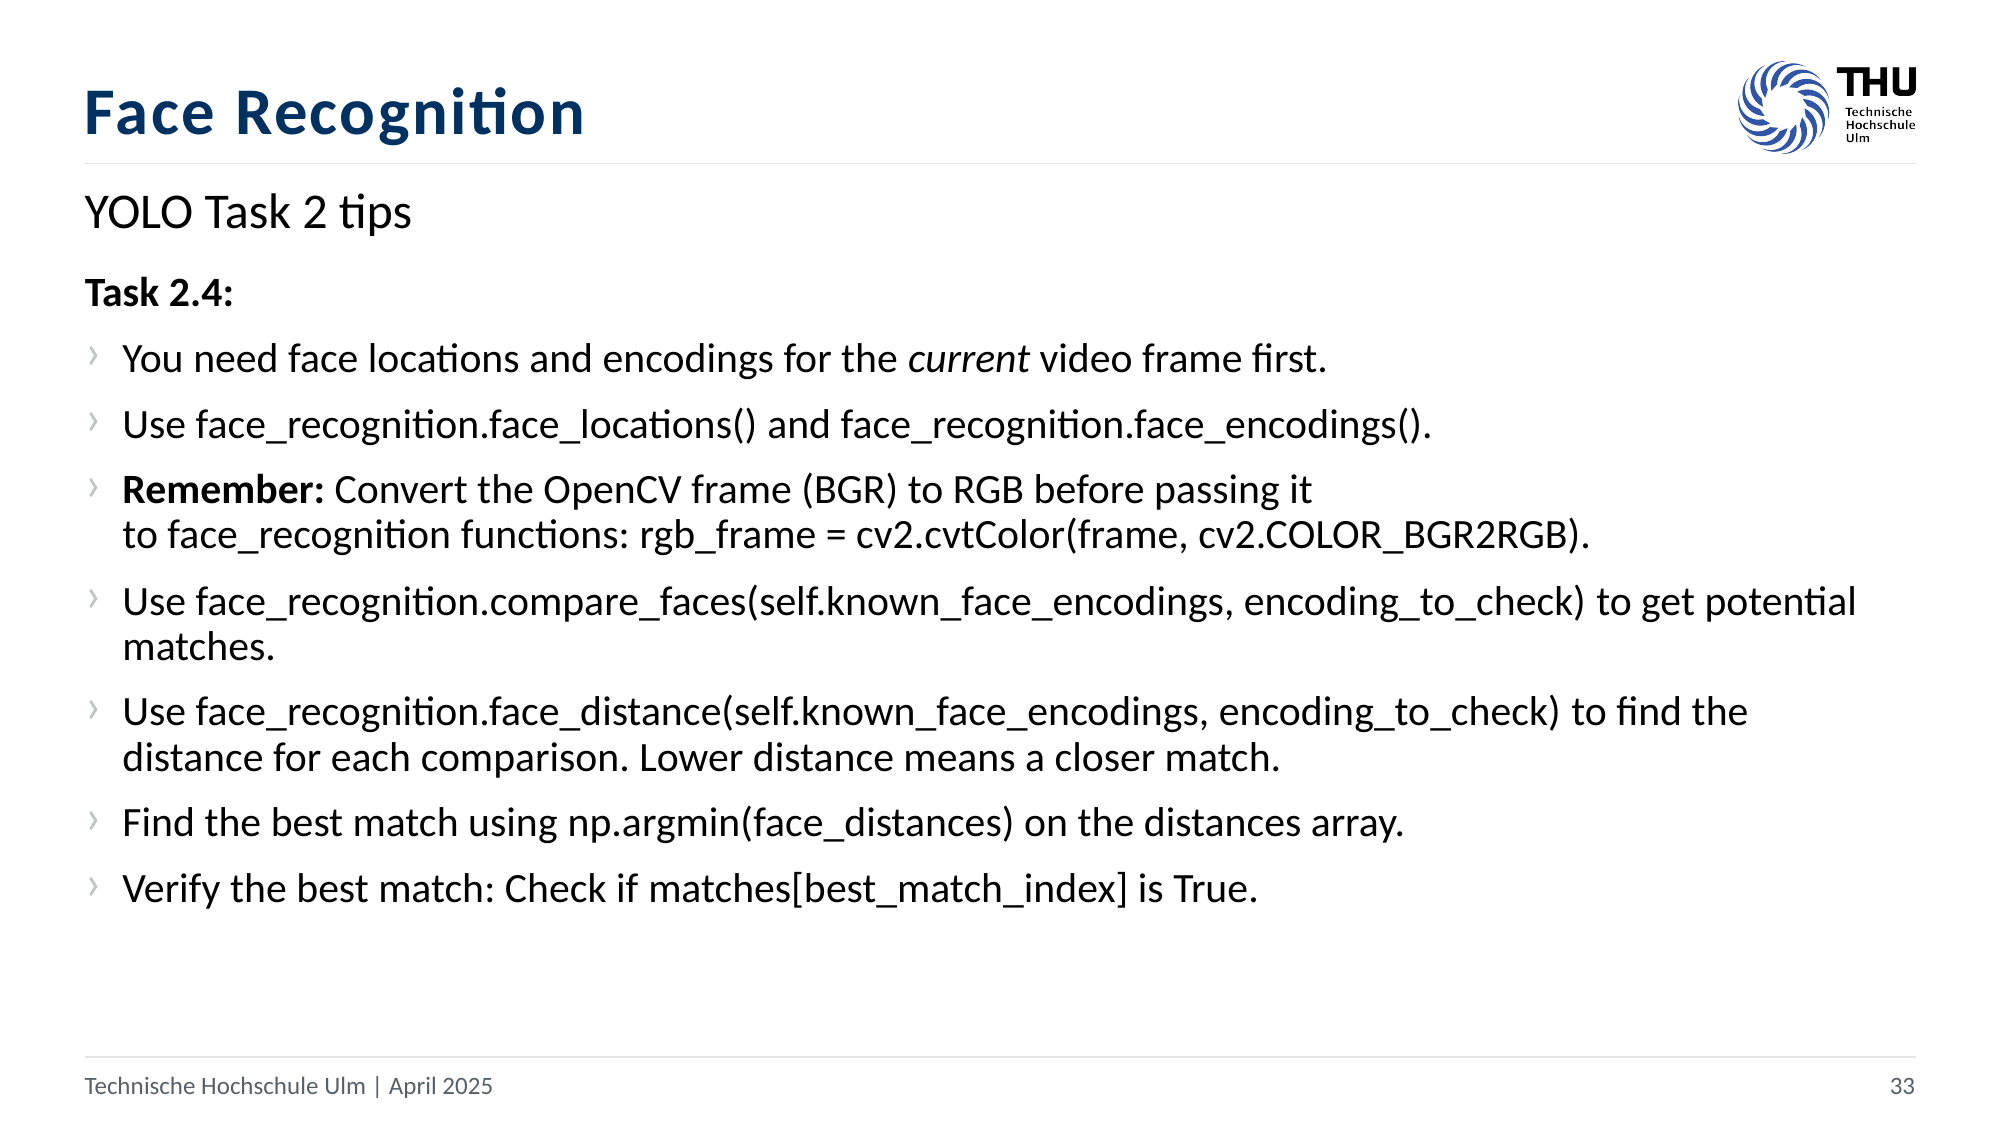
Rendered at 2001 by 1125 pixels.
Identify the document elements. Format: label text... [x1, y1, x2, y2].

footer Technische Hochschule Ulm | April 2025 [84, 1072, 1666, 1096]
text_box YOLO Task 2 tips [84, 164, 1916, 260]
list Task 2.4: You need face locations and encodings for the current video frame first. Use face_recognition.face_locations() and face_recognition.face_encodings(). Remember: Convert the OpenCV frame (BGR) to RGB before passing it to face_recognition functions: rgb_frame = cv2.cvtColor(frame, cv2.COLOR_BGR2RGB). Use face_recognition.compare_faces(self.known_face_encodings, encoding_to_check) to get potential matches. Use face_recognition.face_distance(self.known_face_encodings, encoding_to_check) to find the distance for each comparison. Lower distance means a closer match. Find the best match using np.argmin(face_distances) on the distances array. Verify the best match: Check if matches[best_match_index] is True. [84, 270, 1893, 1014]
title Face Recognition [84, 72, 1751, 154]
picture [1738, 61, 1916, 154]
